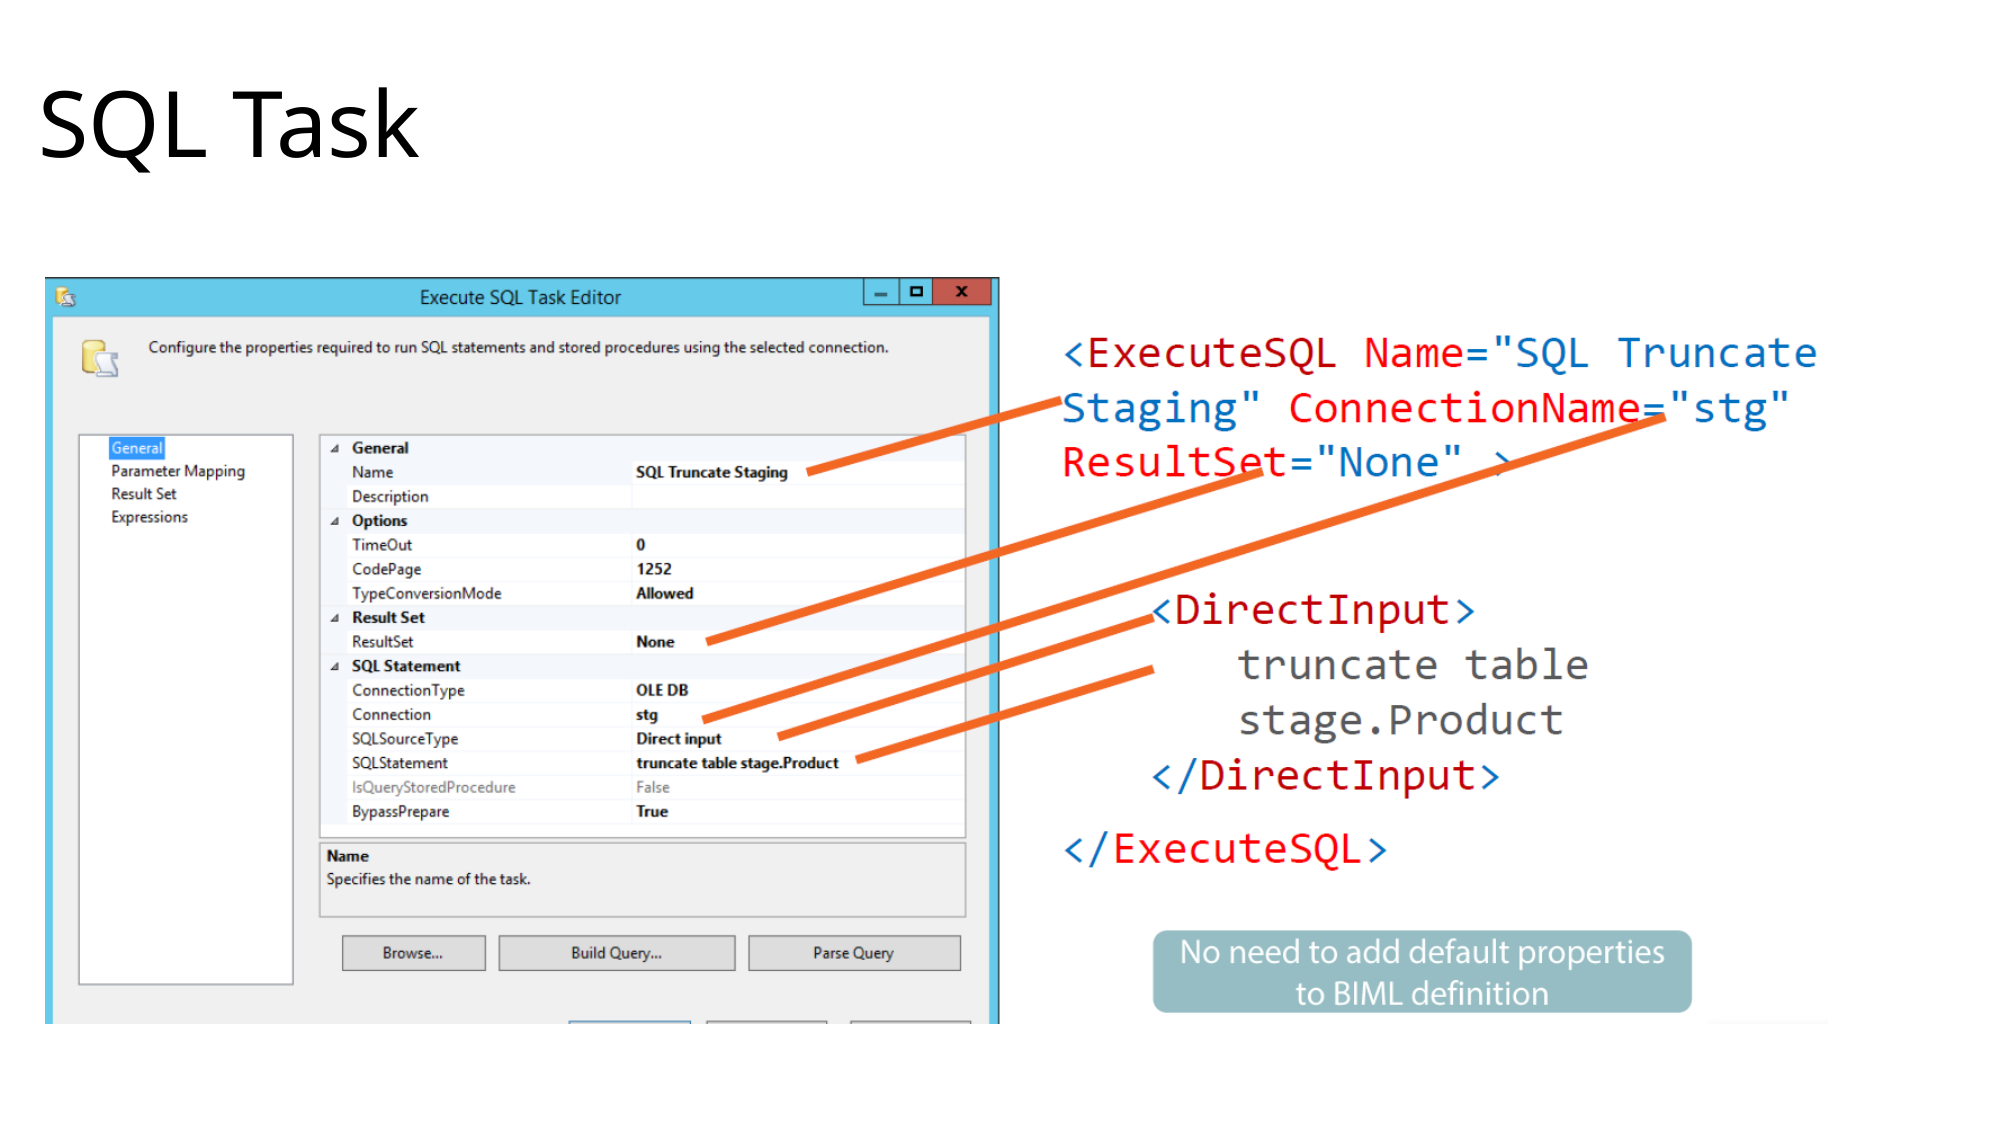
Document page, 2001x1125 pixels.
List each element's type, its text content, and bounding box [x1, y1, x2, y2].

title SQL Task [23, 18, 1749, 237]
picture [44, 277, 1828, 1024]
